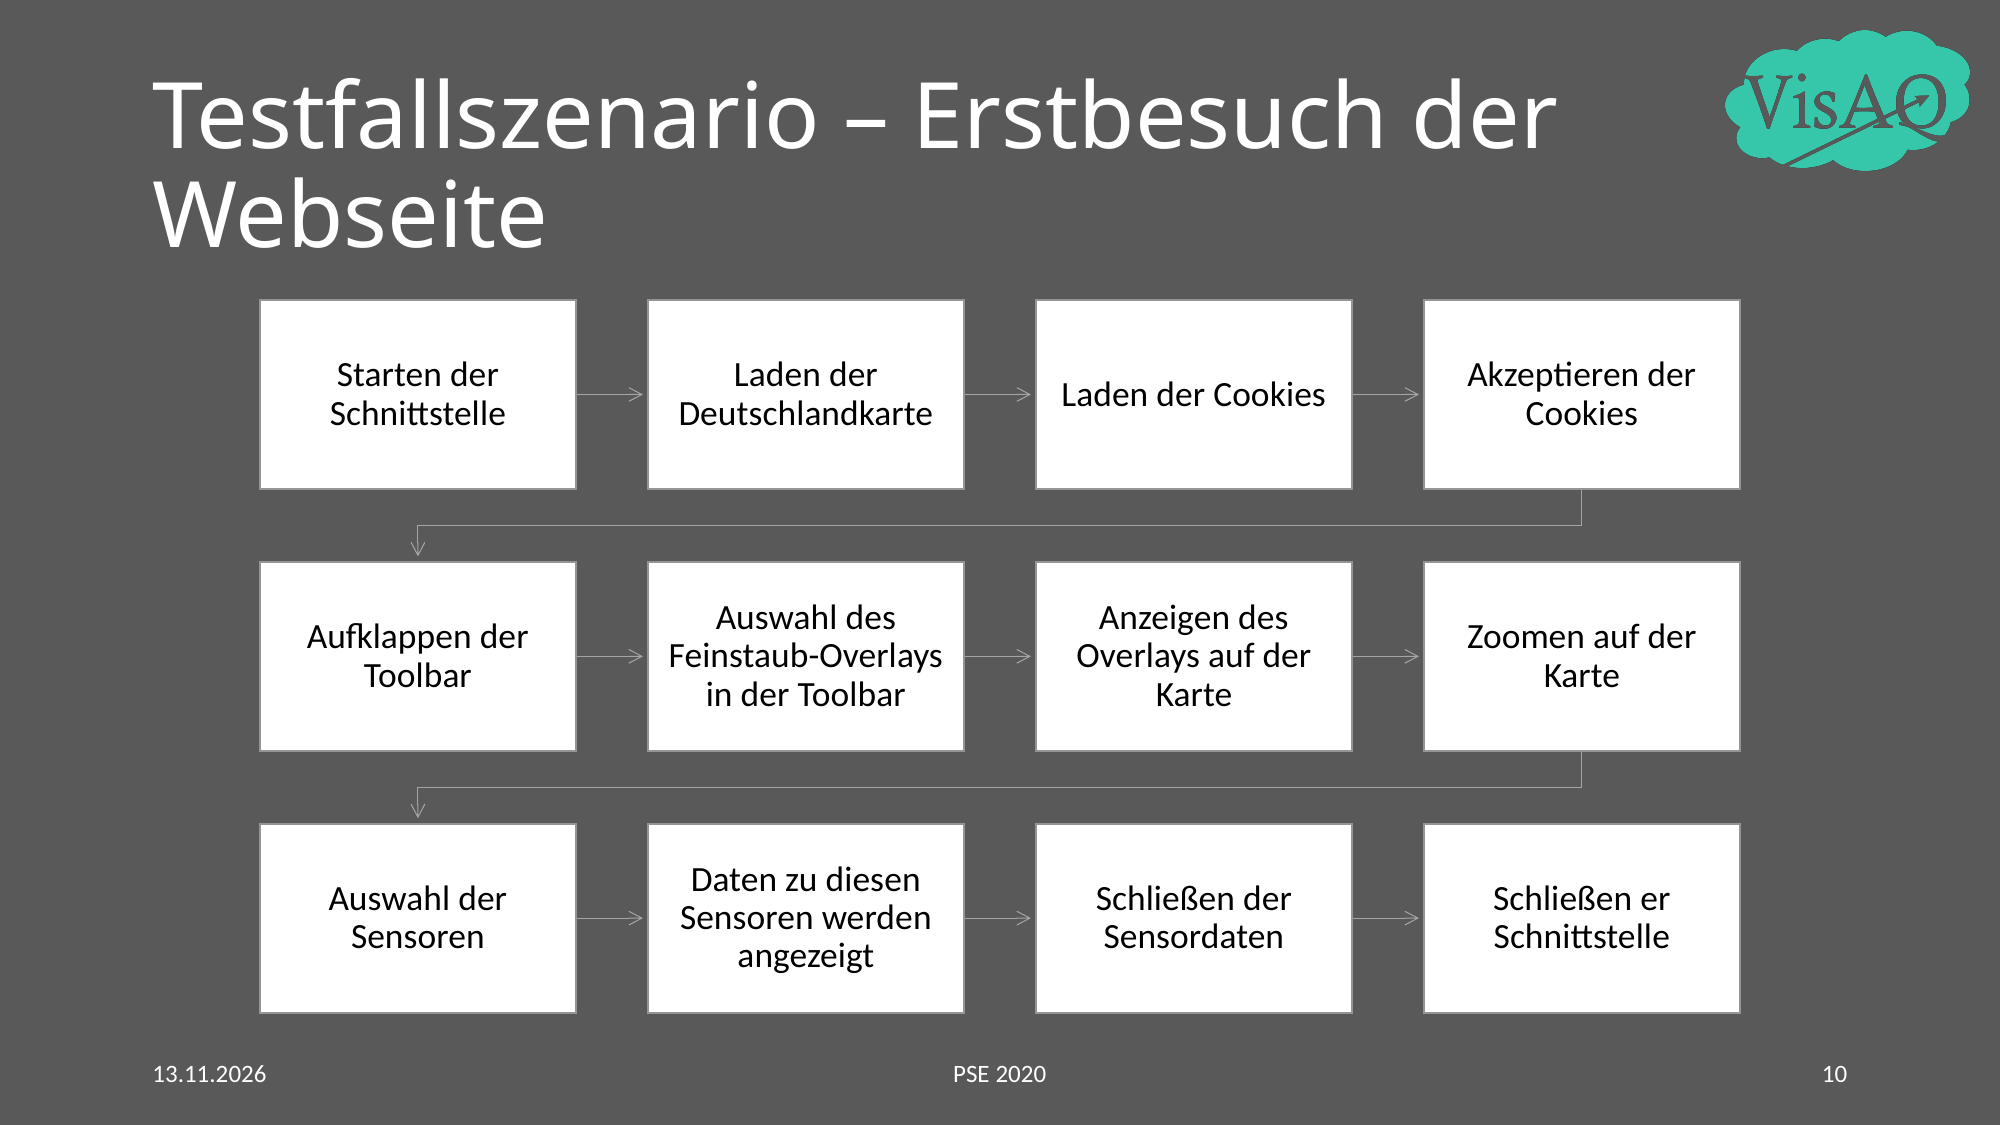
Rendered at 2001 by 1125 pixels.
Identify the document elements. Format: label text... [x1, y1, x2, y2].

footer PSE 2020 [662, 1042, 1338, 1103]
picture [1725, 30, 1970, 171]
slide_number 10 [1412, 1042, 1863, 1103]
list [137, 299, 1863, 1014]
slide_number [137, 1042, 588, 1103]
title Testfallszenario – Erstbesuch der Webseite [137, 59, 1863, 278]
